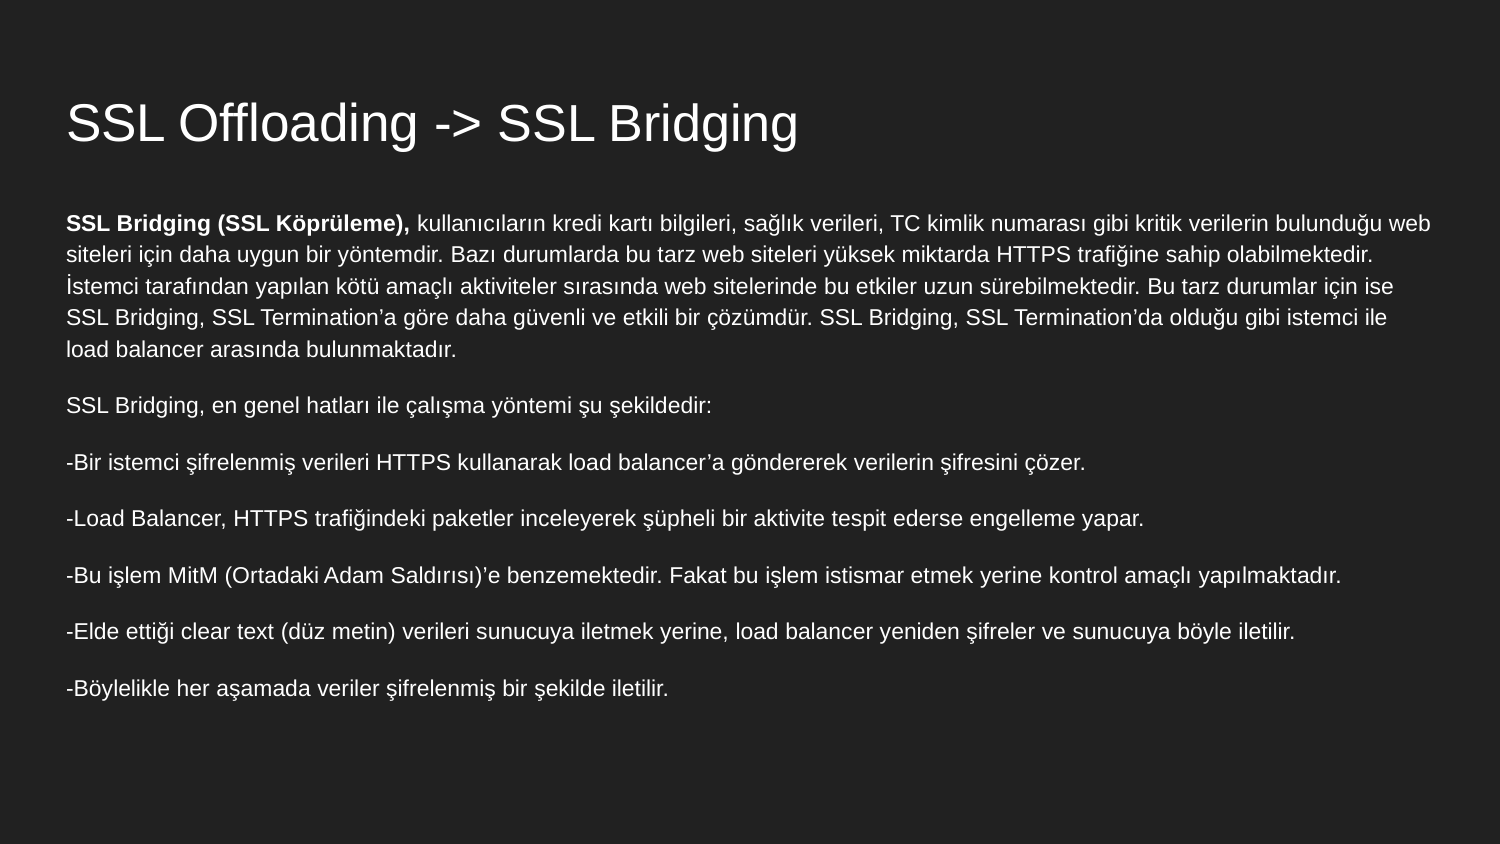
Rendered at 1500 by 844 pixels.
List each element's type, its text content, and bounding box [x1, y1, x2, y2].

list SSL Bridging (SSL Köprüleme), kullanıcıların kredi kartı bilgileri, sağlık verileri, TC kimlik numarası gibi kritik verilerin bulunduğu web siteleri için daha uygun bir yöntemdir. Bazı durumlarda bu tarz web siteleri yüksek miktarda HTTPS trafiğine sahip olabilmektedir. İstemci tarafından yapılan kötü amaçlı aktiviteler sırasında web sitelerinde bu etkiler uzun sürebilmektedir. Bu tarz durumlar için ise SSL Bridging, SSL Termination’a göre daha güvenli ve etkili bir çözümdür. SSL Bridging, SSL Termination’da olduğu gibi istemci ile load balancer arasında bulunmaktadır. SSL Bridging, en genel hatları ile çalışma yöntemi şu şekildedir: -Bir istemci şifrelenmiş verileri HTTPS kullanarak load balancer’a göndererek verilerin şifresini çözer. -Load Balancer, HTTPS trafiğindeki paketler inceleyerek şüpheli bir aktivite tespit ederse engelleme yapar. -Bu işlem MitM (Ortadaki Adam Saldırısı)’e benzemektedir. Fakat bu işlem istismar etmek yerine kontrol amaçlı yapılmaktadır. -Elde ettiği clear text (düz metin) verileri sunucuya iletmek yerine, load balancer yeniden şifreler ve sunucuya böyle iletilir. -Böylelikle her aşamada veriler şifrelenmiş bir şekilde iletilir. [51, 189, 1449, 750]
title SSL Offloading -> SSL Bridging [51, 72, 1449, 167]
